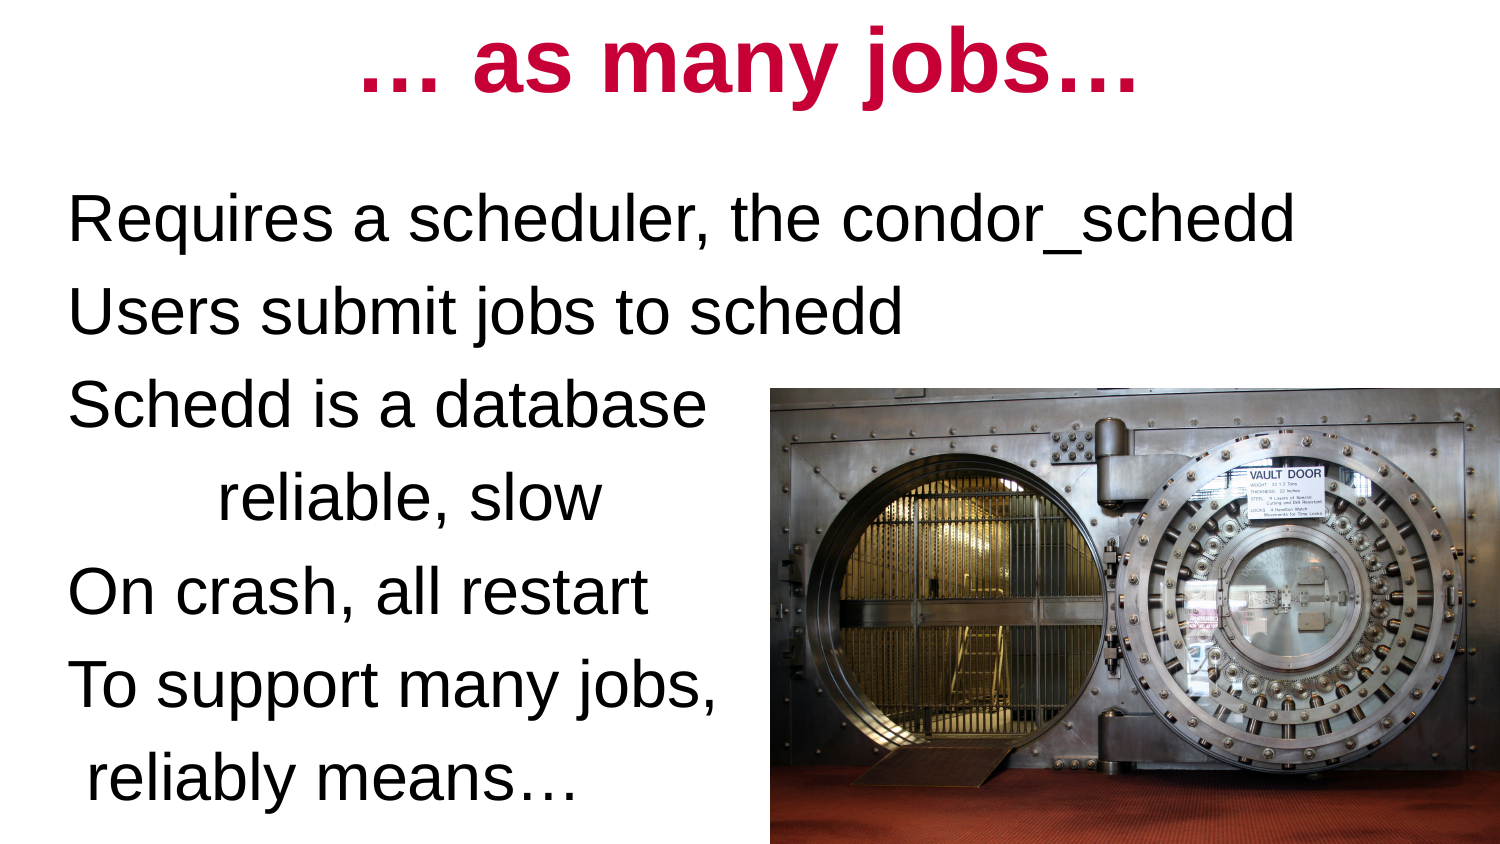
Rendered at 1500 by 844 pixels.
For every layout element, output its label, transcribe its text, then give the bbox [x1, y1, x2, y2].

title … as many jobs… [0, 0, 1500, 113]
list Requires a scheduler, the condor_schedd Users submit jobs to schedd Schedd is a database reliable, slow On crash, all restart To support many jobs, reliably means… [52, 166, 1431, 754]
picture [770, 388, 1500, 844]
